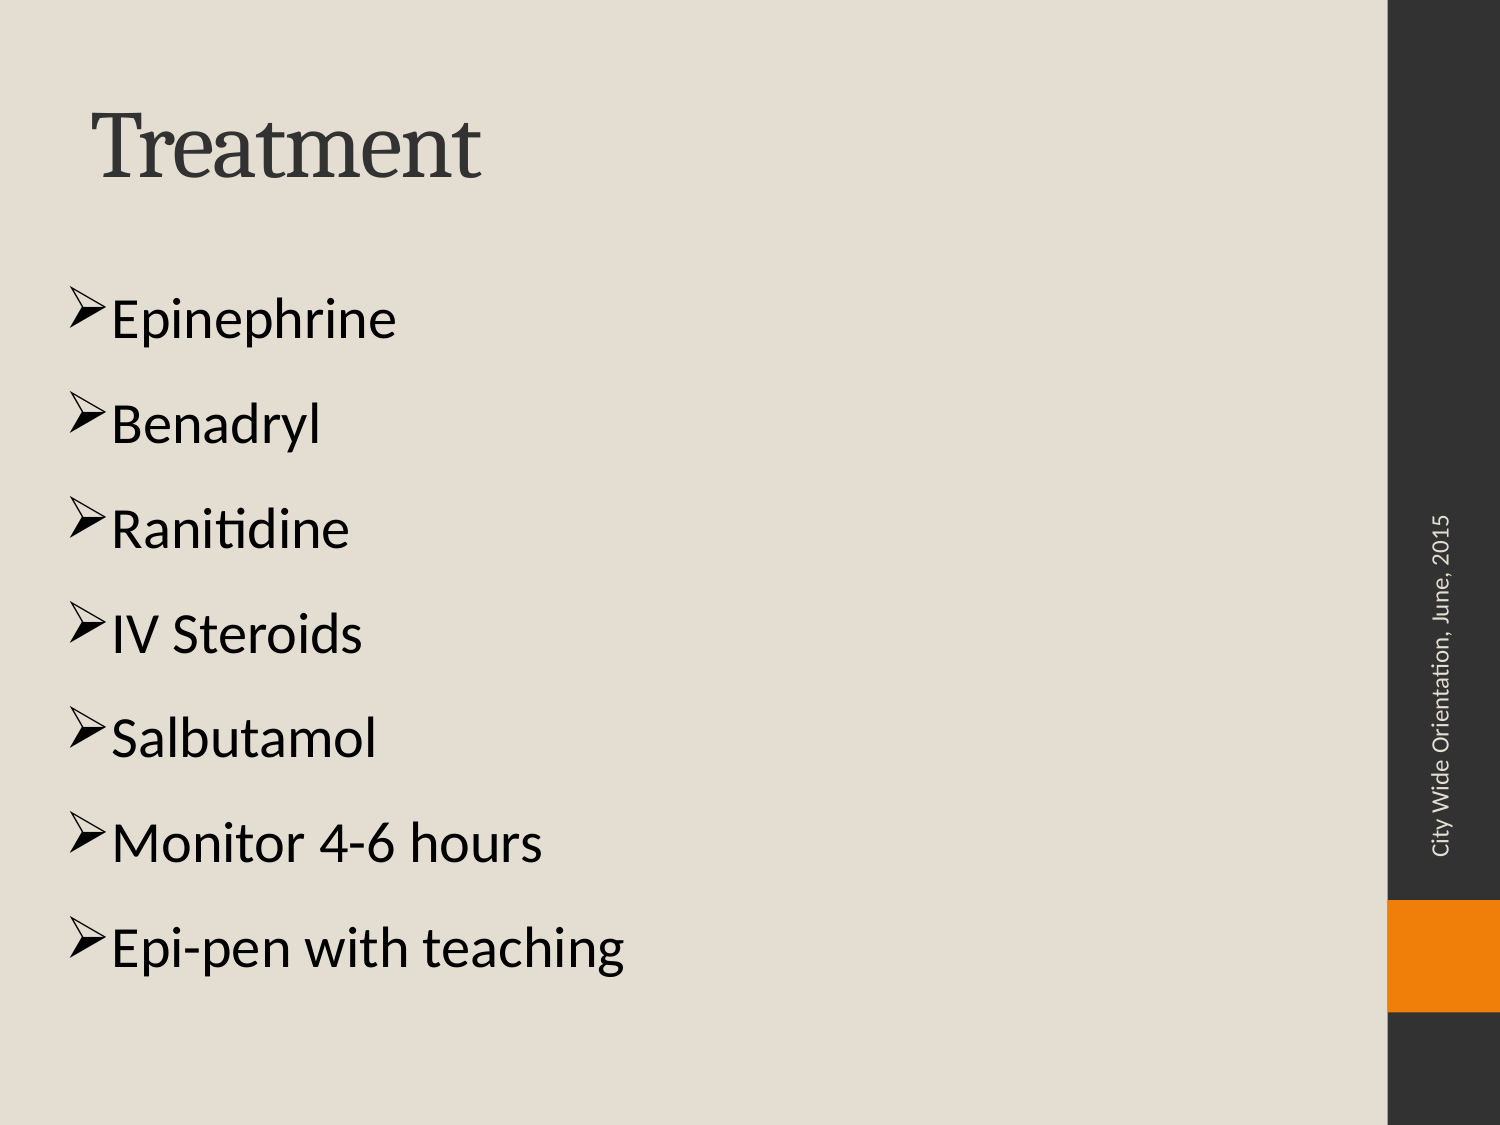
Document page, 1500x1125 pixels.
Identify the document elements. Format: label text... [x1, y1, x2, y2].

text_box Epinephrine Benadryl Ranitidine IV Steroids Salbutamol Monitor 4-6 hours Epi-pen with teaching [50, 237, 1125, 987]
title Treatment [75, 45, 1325, 233]
footer City Wide Orientation, June, 2015 [1408, 500, 1469, 889]
